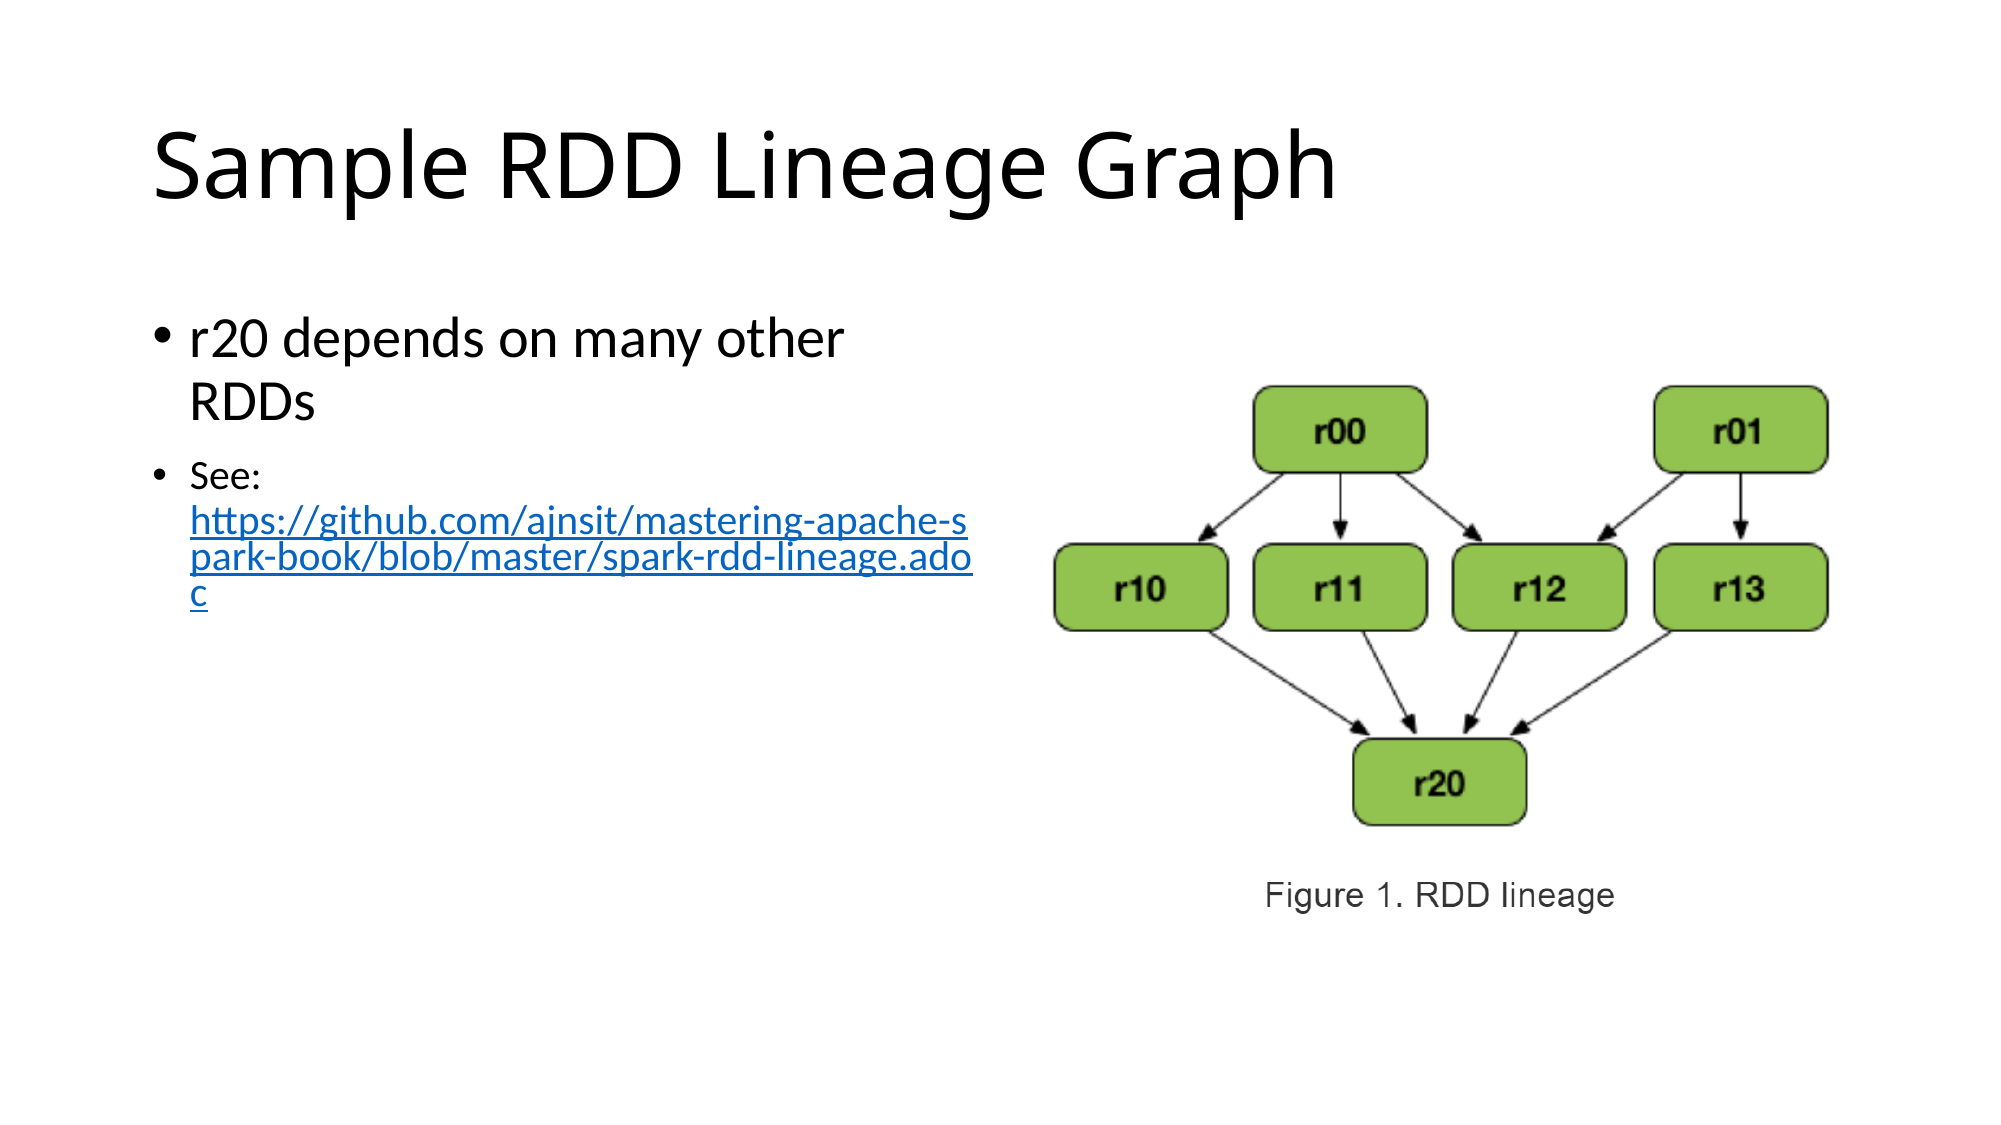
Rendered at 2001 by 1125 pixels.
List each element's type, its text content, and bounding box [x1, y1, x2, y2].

picture [999, 348, 1887, 921]
list r20 depends on many other RDDs See: https://github.com/ajnsit/mastering-apache-spark-book/blob/master/spark-rdd-lineage.adoc [137, 299, 1000, 1014]
title Sample RDD Lineage Graph [137, 59, 1863, 278]
